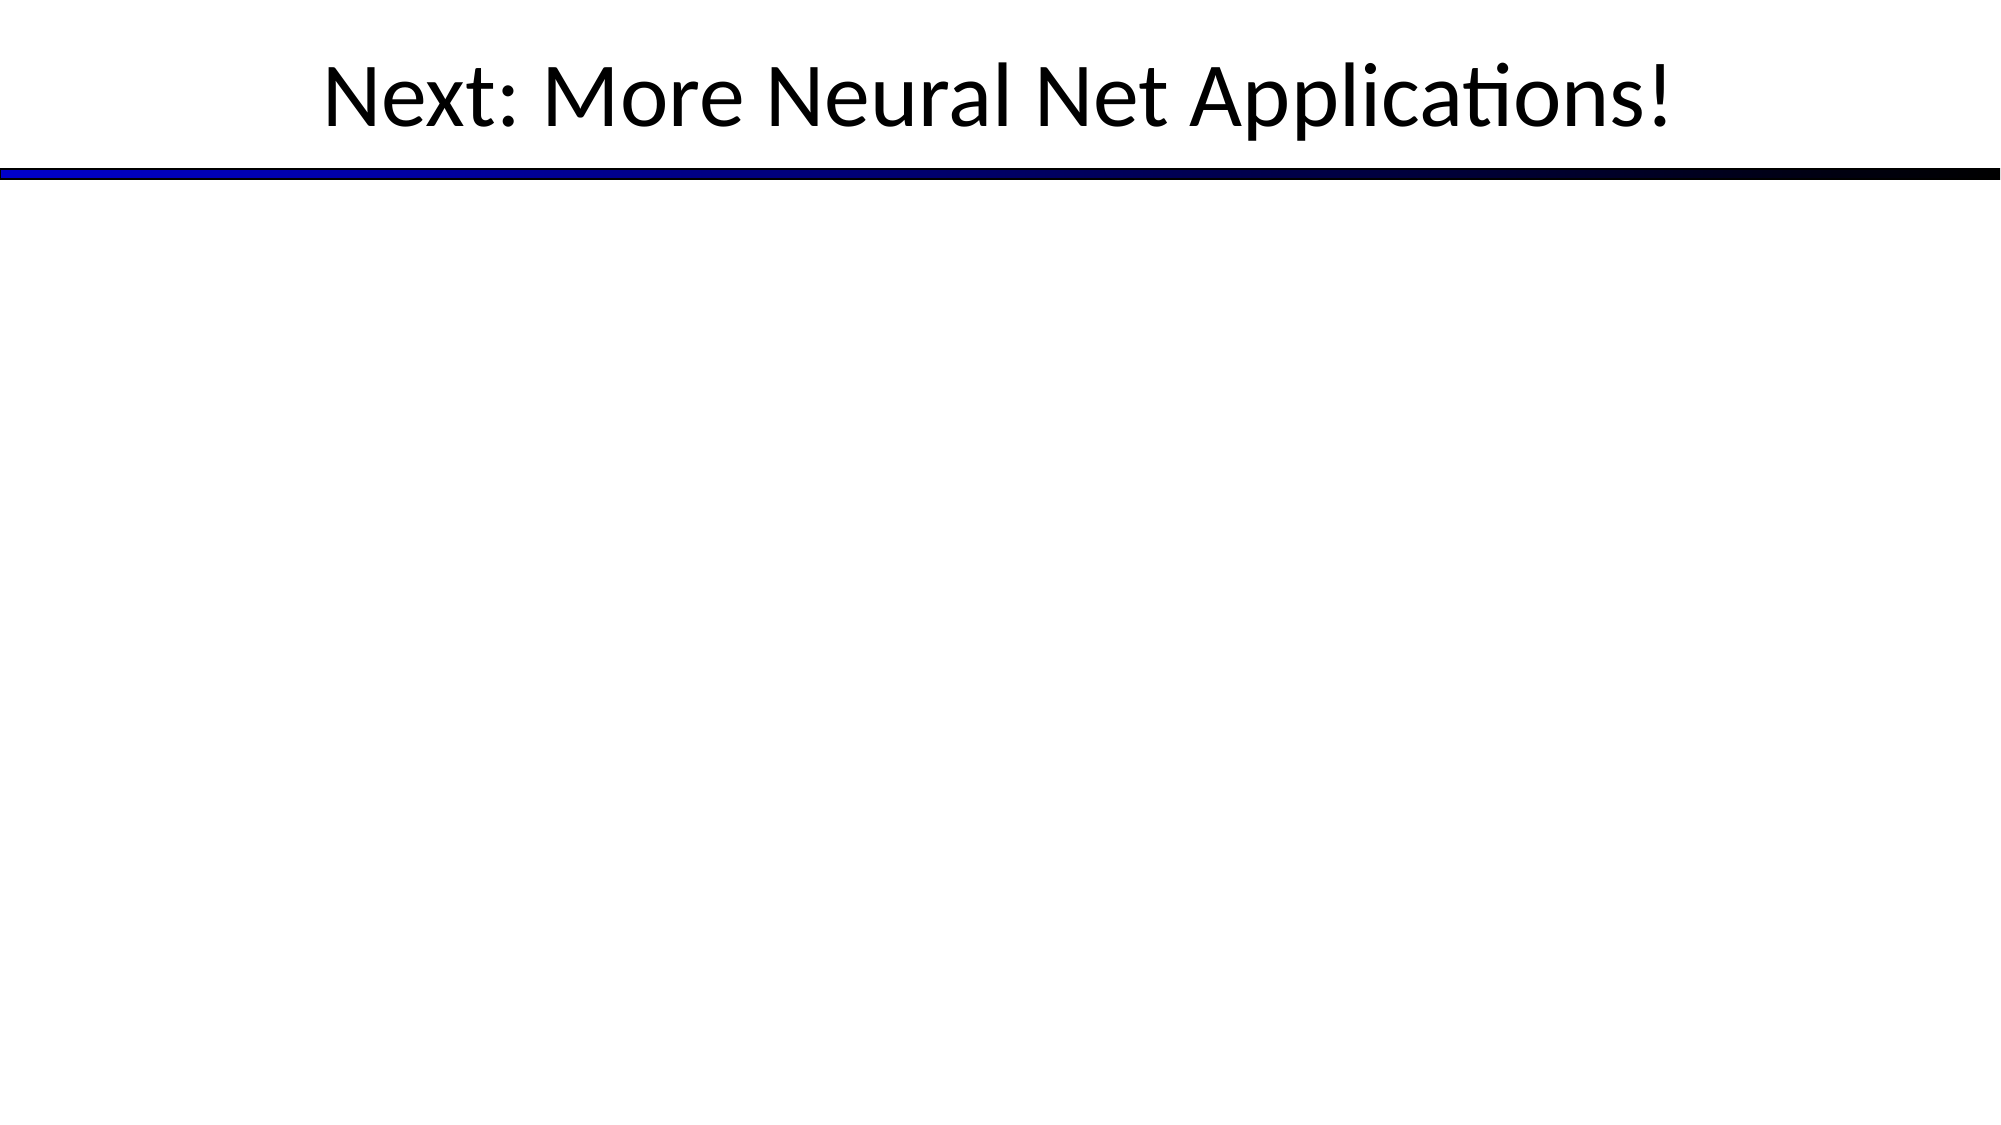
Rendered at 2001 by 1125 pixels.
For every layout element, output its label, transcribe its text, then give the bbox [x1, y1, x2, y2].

title Next: More Neural Net Applications! [0, 0, 2000, 184]
